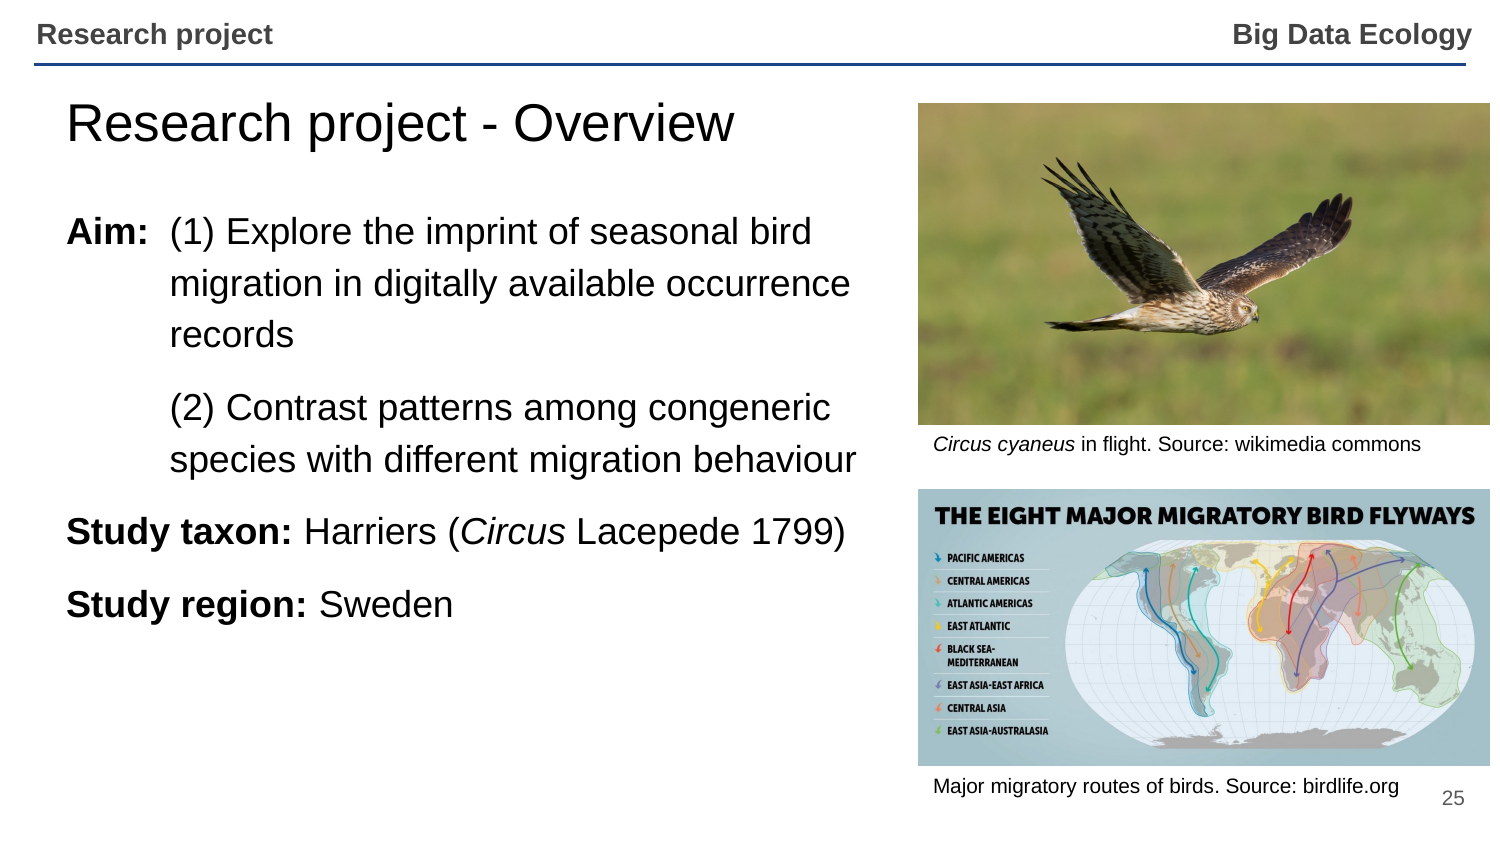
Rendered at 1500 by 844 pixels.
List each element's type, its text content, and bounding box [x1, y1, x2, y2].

title Research project - Overview [51, 72, 1449, 167]
picture [917, 489, 1490, 766]
list Aim: (1) Explore the imprint of seasonal bird migration in digitally available occurrence records (2) Contrast patterns among congeneric species with different migration behaviour Study taxon: Harriers (Circus Lacepede 1799) Study region: Sweden [51, 185, 923, 746]
picture [917, 102, 1490, 425]
slide_number ‹#› [1389, 774, 1480, 830]
text_box Research project [21, 0, 482, 65]
text_box Circus cyaneus in flight. Source: wikimedia commons [918, 432, 1446, 468]
text_box Major migratory routes of birds. Source: birdlife.org [918, 773, 1389, 810]
